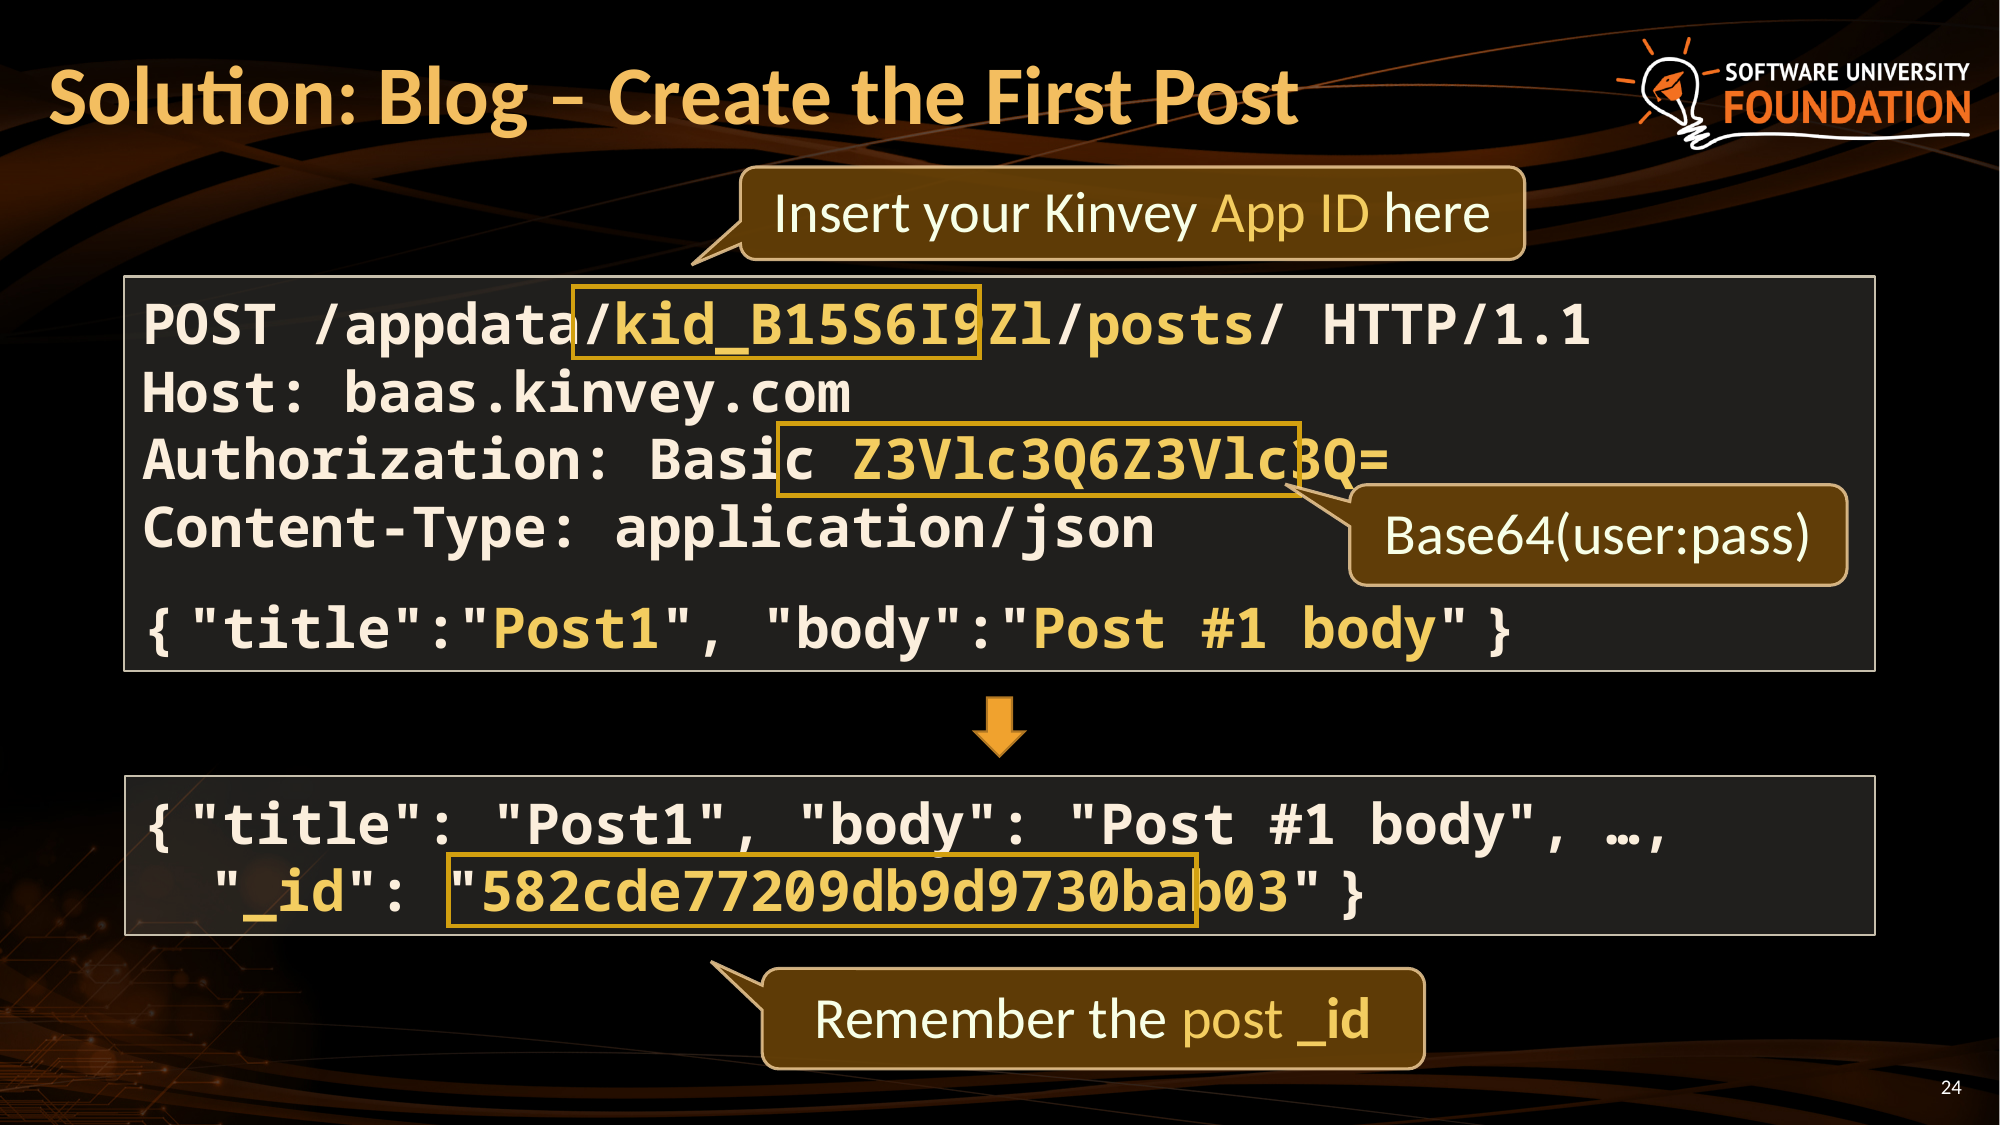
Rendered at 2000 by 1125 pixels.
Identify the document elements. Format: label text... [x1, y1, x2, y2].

text_box POST /appdata/kid_B15S6I9Zl/posts/ HTTP/1.1 Host: baas.kinvey.com Authorization: Basic Z3Vlc3Q6Z3Vlc3Q= Content-Type: application/json { "title":"Post1", "body":"Post #1 body" } [124, 276, 1875, 672]
text_box { "title": "Post1", "body": "Post #1 body", …, "_id": "582cde77209db9d9730bab03" } [124, 776, 1876, 935]
text_box [447, 853, 1198, 927]
text_box Base64(user:pass) [1284, 483, 1849, 587]
text_box Insert your Kinvey App ID here [690, 165, 1526, 266]
text_box Remember the post _id [710, 960, 1426, 1070]
title Solution: Blog – Create the First Post [30, 6, 1602, 189]
text_box [777, 423, 1301, 496]
text_box [572, 285, 981, 359]
picture [0, 0, 2000, 1125]
text_box [971, 696, 1028, 759]
slide_number 24 [1897, 1070, 1968, 1103]
